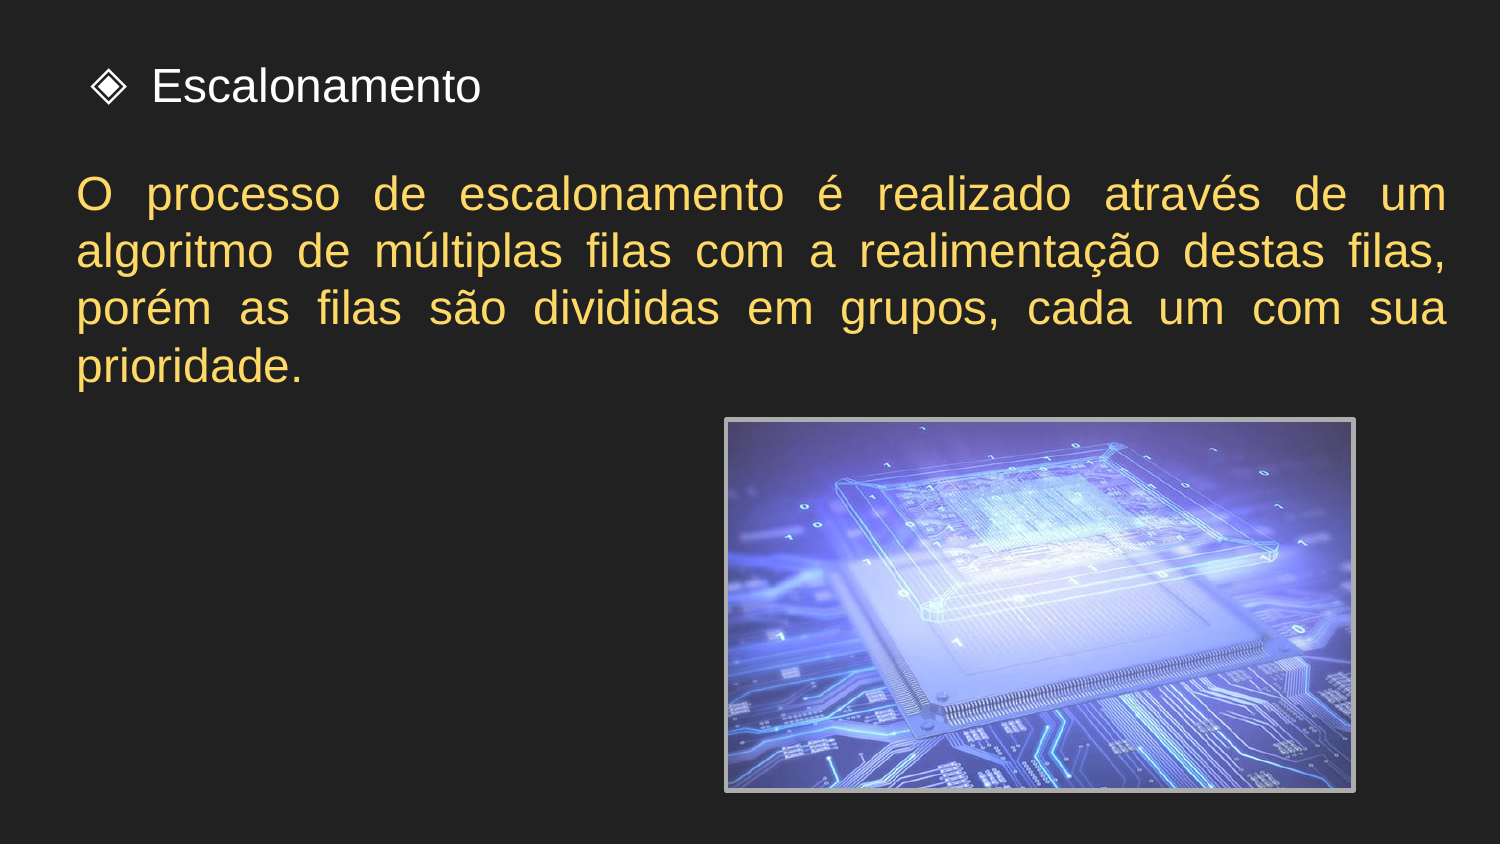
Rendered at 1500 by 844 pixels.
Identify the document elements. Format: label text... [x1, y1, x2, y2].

picture [728, 421, 1352, 789]
text_box Escalonamento O processo de escalonamento é realizado através de um algoritmo de múltiplas filas com a realimentação destas filas, porém as filas são divididas em grupos, cada um com sua prioridade. [61, 39, 1465, 788]
